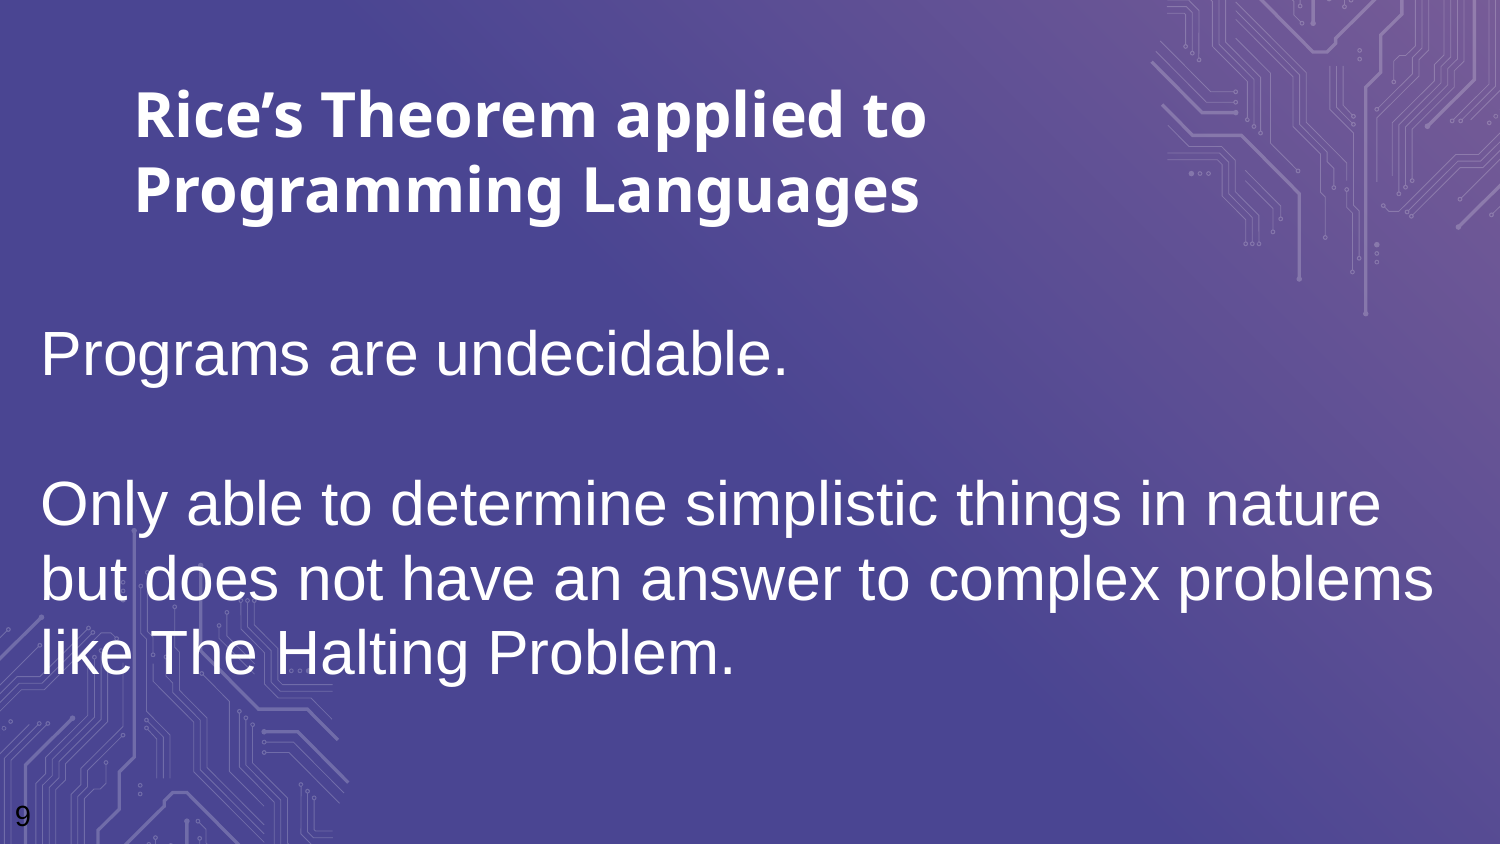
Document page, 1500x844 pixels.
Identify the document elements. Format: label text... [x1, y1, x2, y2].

title Rice’s Theorem applied to Programming Languages [118, 60, 1382, 247]
text_box 9 [0, 789, 113, 840]
text_box Programs are undecidable. Only able to determine simplistic things in nature but does not have an answer to complex problems like The Halting Problem. [25, 305, 1475, 695]
